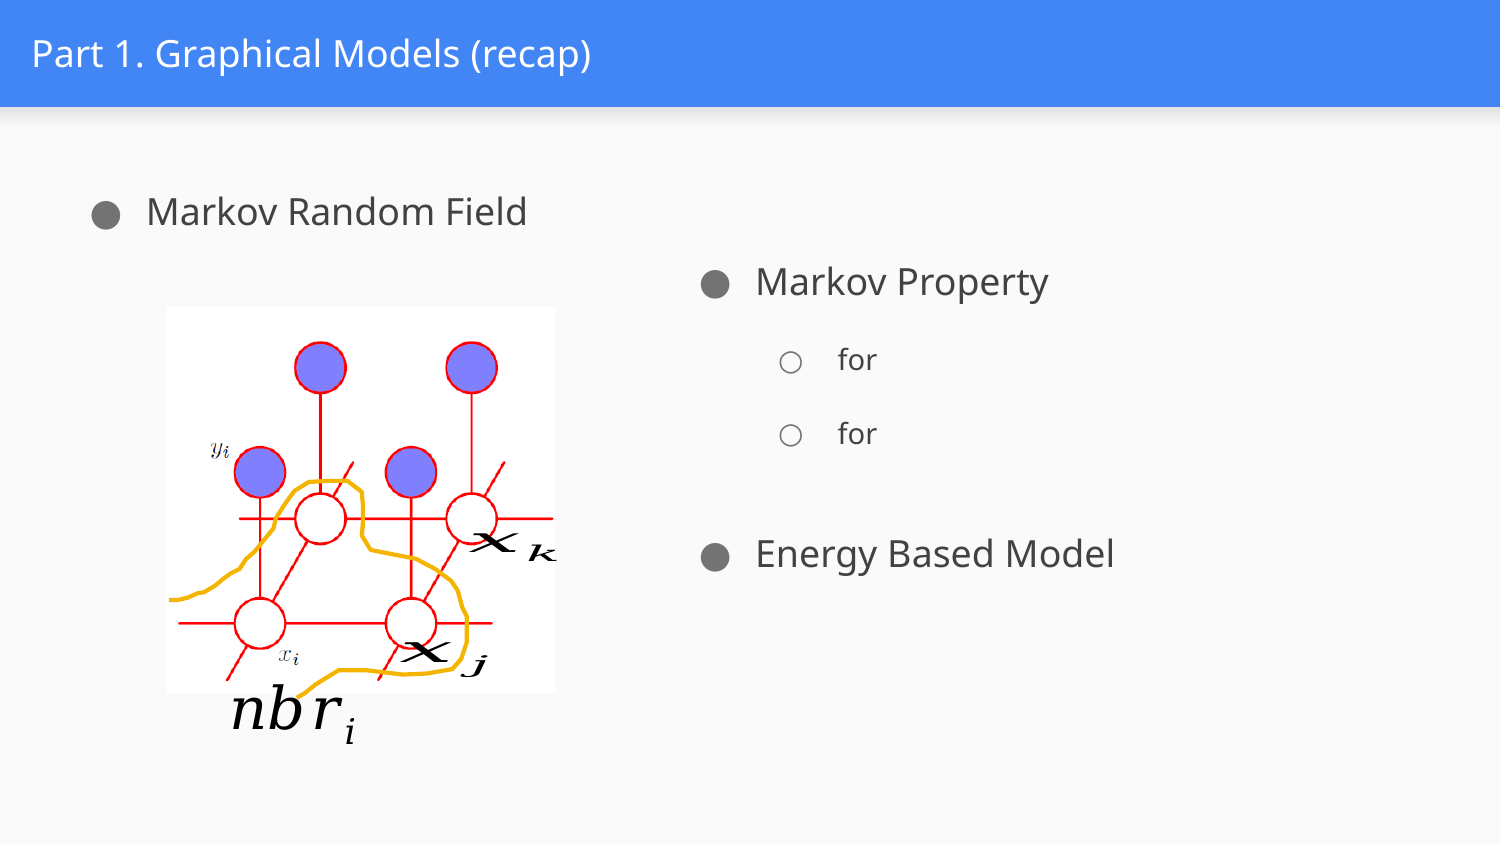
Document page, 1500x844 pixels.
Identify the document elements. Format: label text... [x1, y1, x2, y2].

picture [166, 307, 555, 693]
text_box Markov Random Field [55, 166, 1448, 611]
title Part 1. Graphical Models (recap) [16, 2, 1464, 102]
